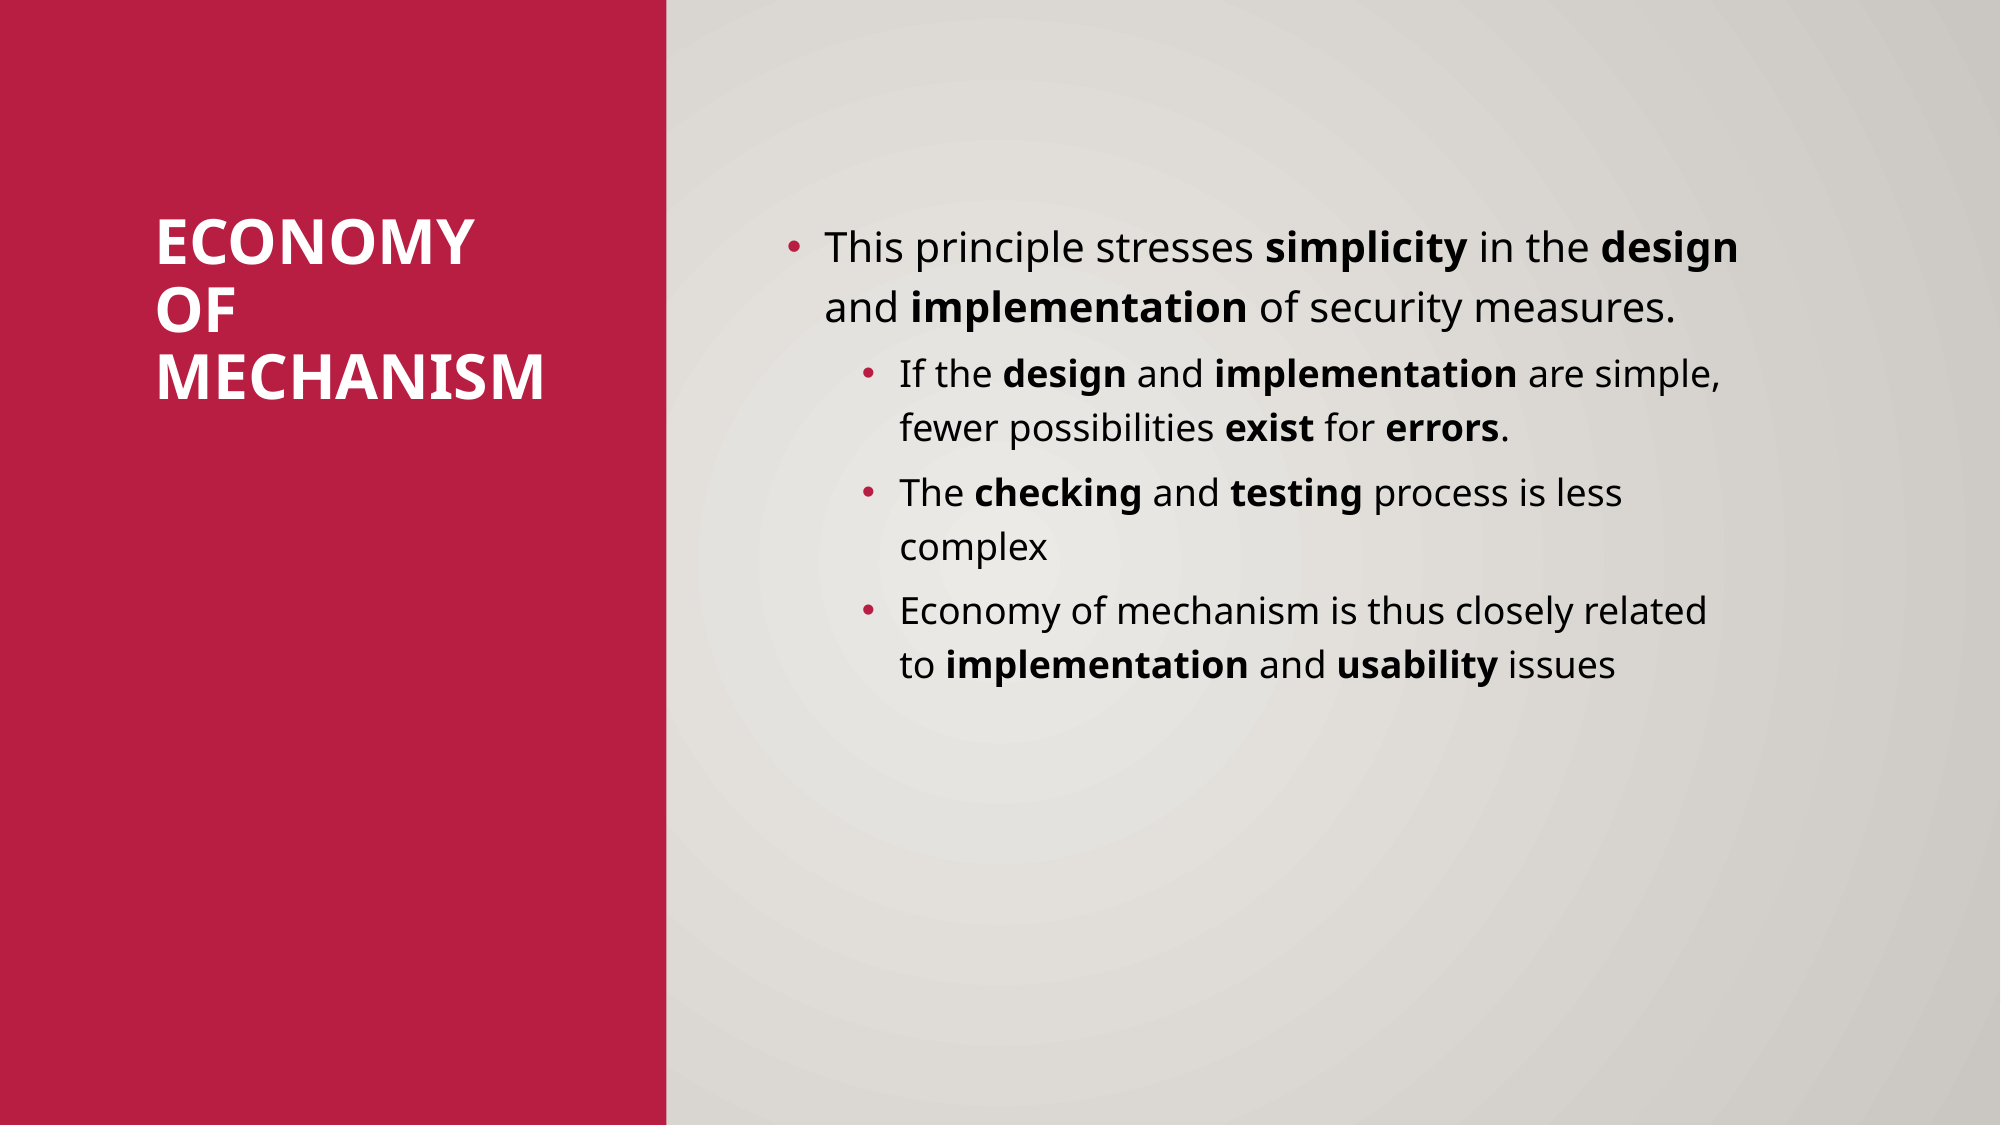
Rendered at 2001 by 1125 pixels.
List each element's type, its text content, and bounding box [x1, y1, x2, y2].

text_box [668, 0, 2000, 1125]
text_box [0, 0, 668, 1125]
title Economy of mechanism [139, 203, 587, 956]
list This principle stresses simplicity in the design and implementation of security measures. If the design and implementation are simple, fewer possibilities exist for errors. The checking and testing process is less complex Economy of mechanism is thus closely related to implementation and usability issues [771, 203, 1762, 1010]
